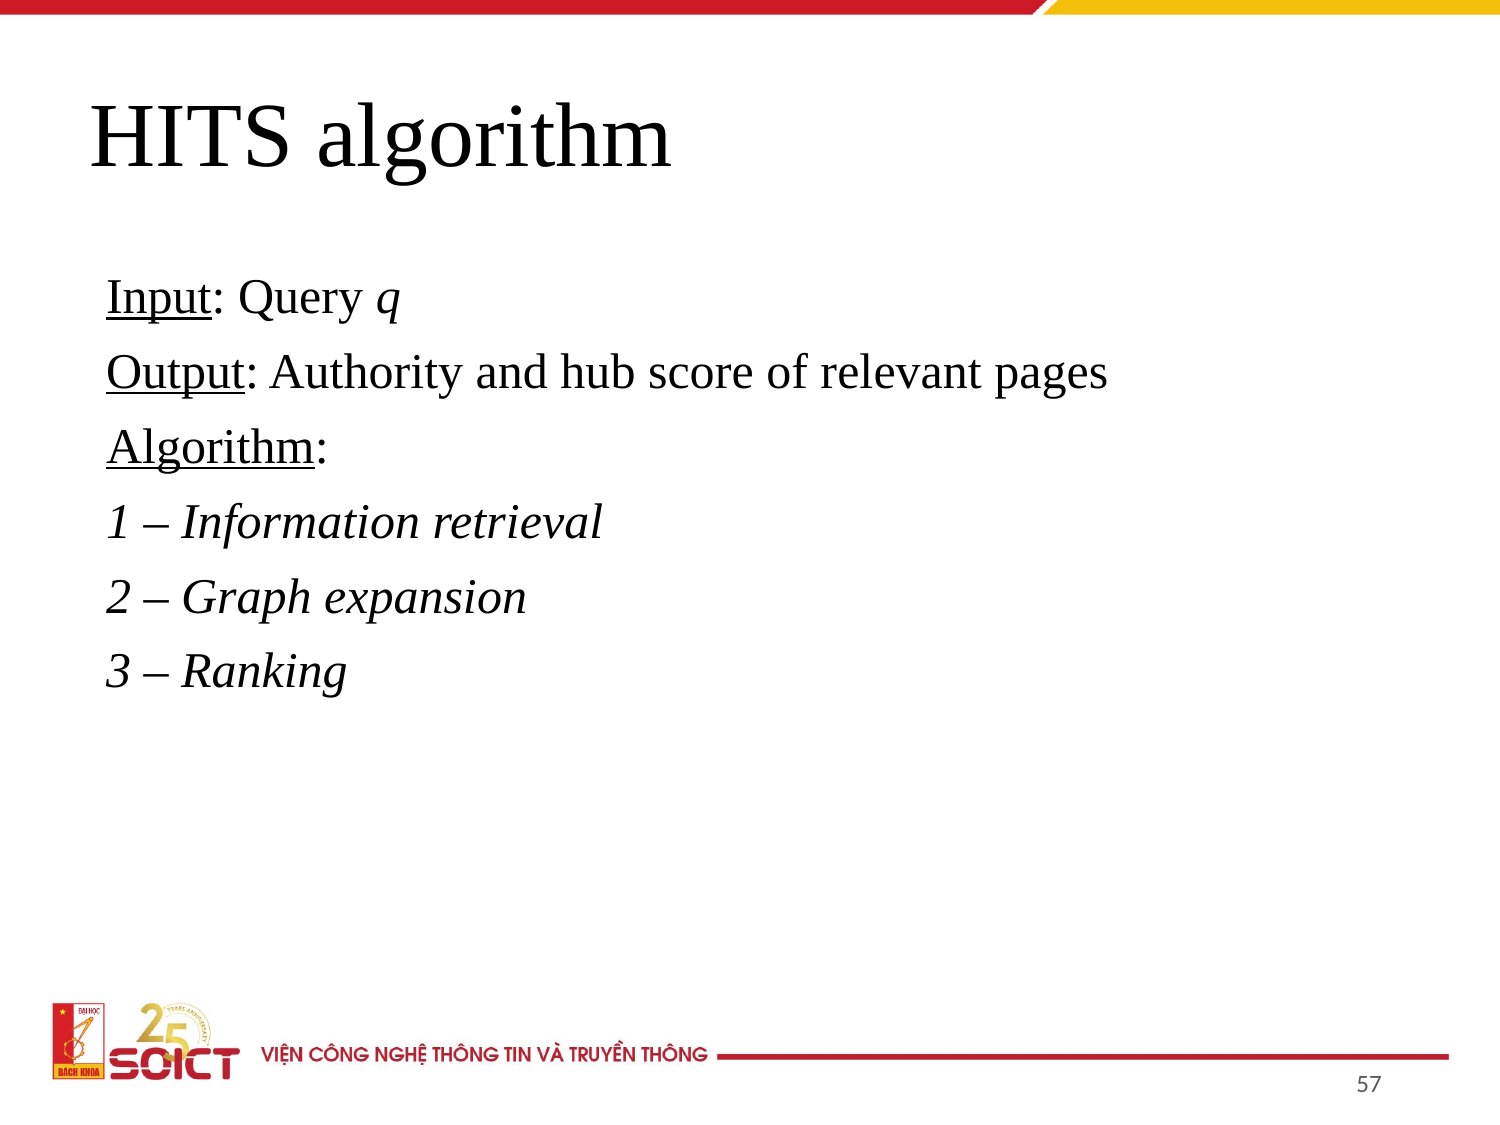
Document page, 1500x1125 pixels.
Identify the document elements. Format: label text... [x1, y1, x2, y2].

title HITS algorithm [74, 44, 1425, 233]
list Input: Query q Output: Authority and hub score of relevant pages Algorithm: 1 – Information retrieval 2 – Graph expansion 3 – Ranking [74, 263, 1425, 916]
slide_number 57 [1209, 1052, 1397, 1112]
picture [0, 0, 1500, 1125]
